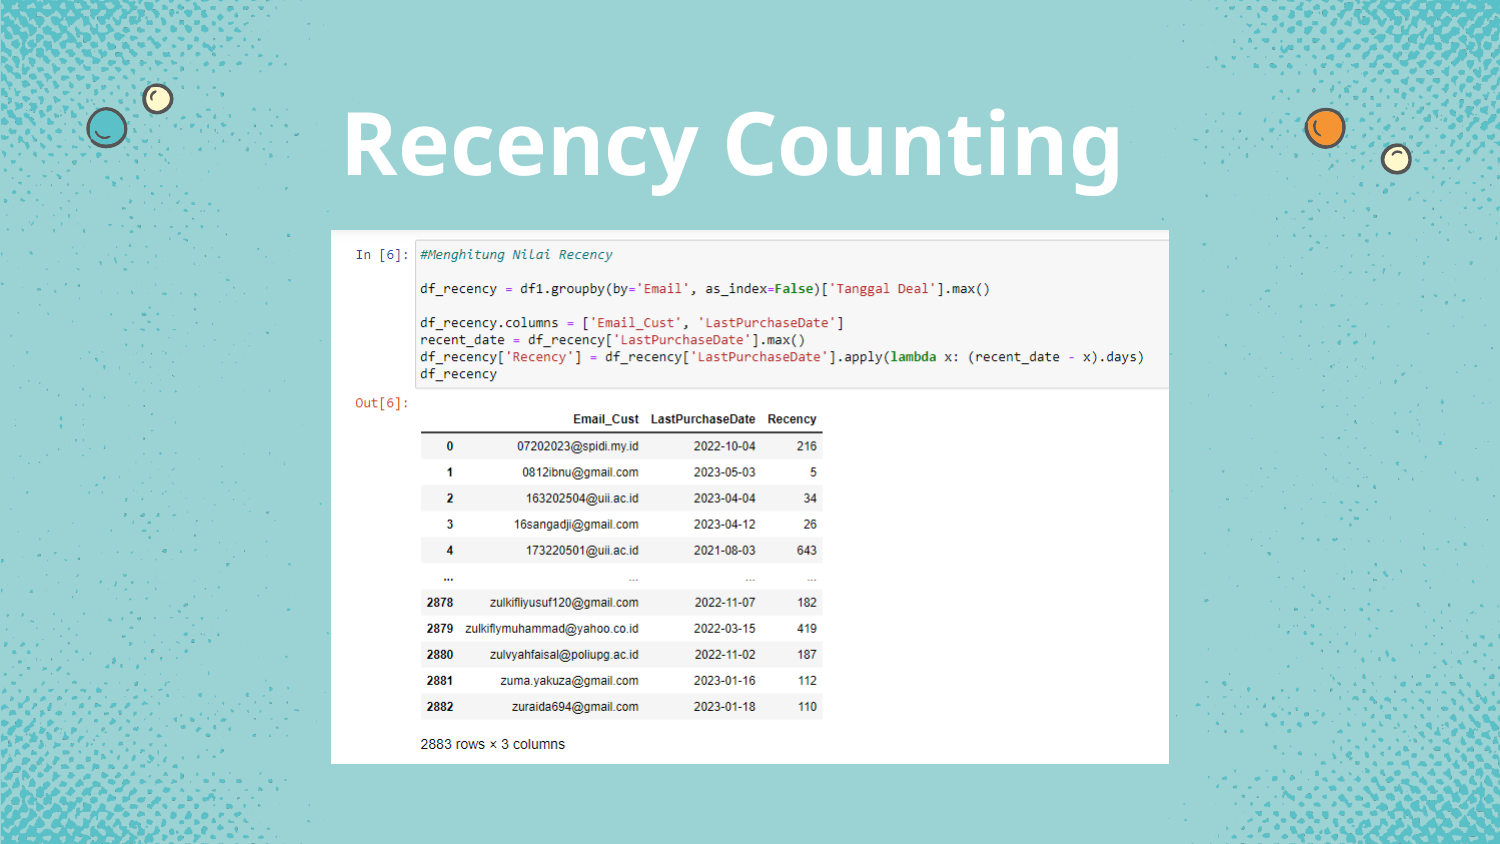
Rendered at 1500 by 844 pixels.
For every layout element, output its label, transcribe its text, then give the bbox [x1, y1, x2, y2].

picture [1, 0, 1500, 844]
text_box Recency Counting [296, 49, 1169, 231]
